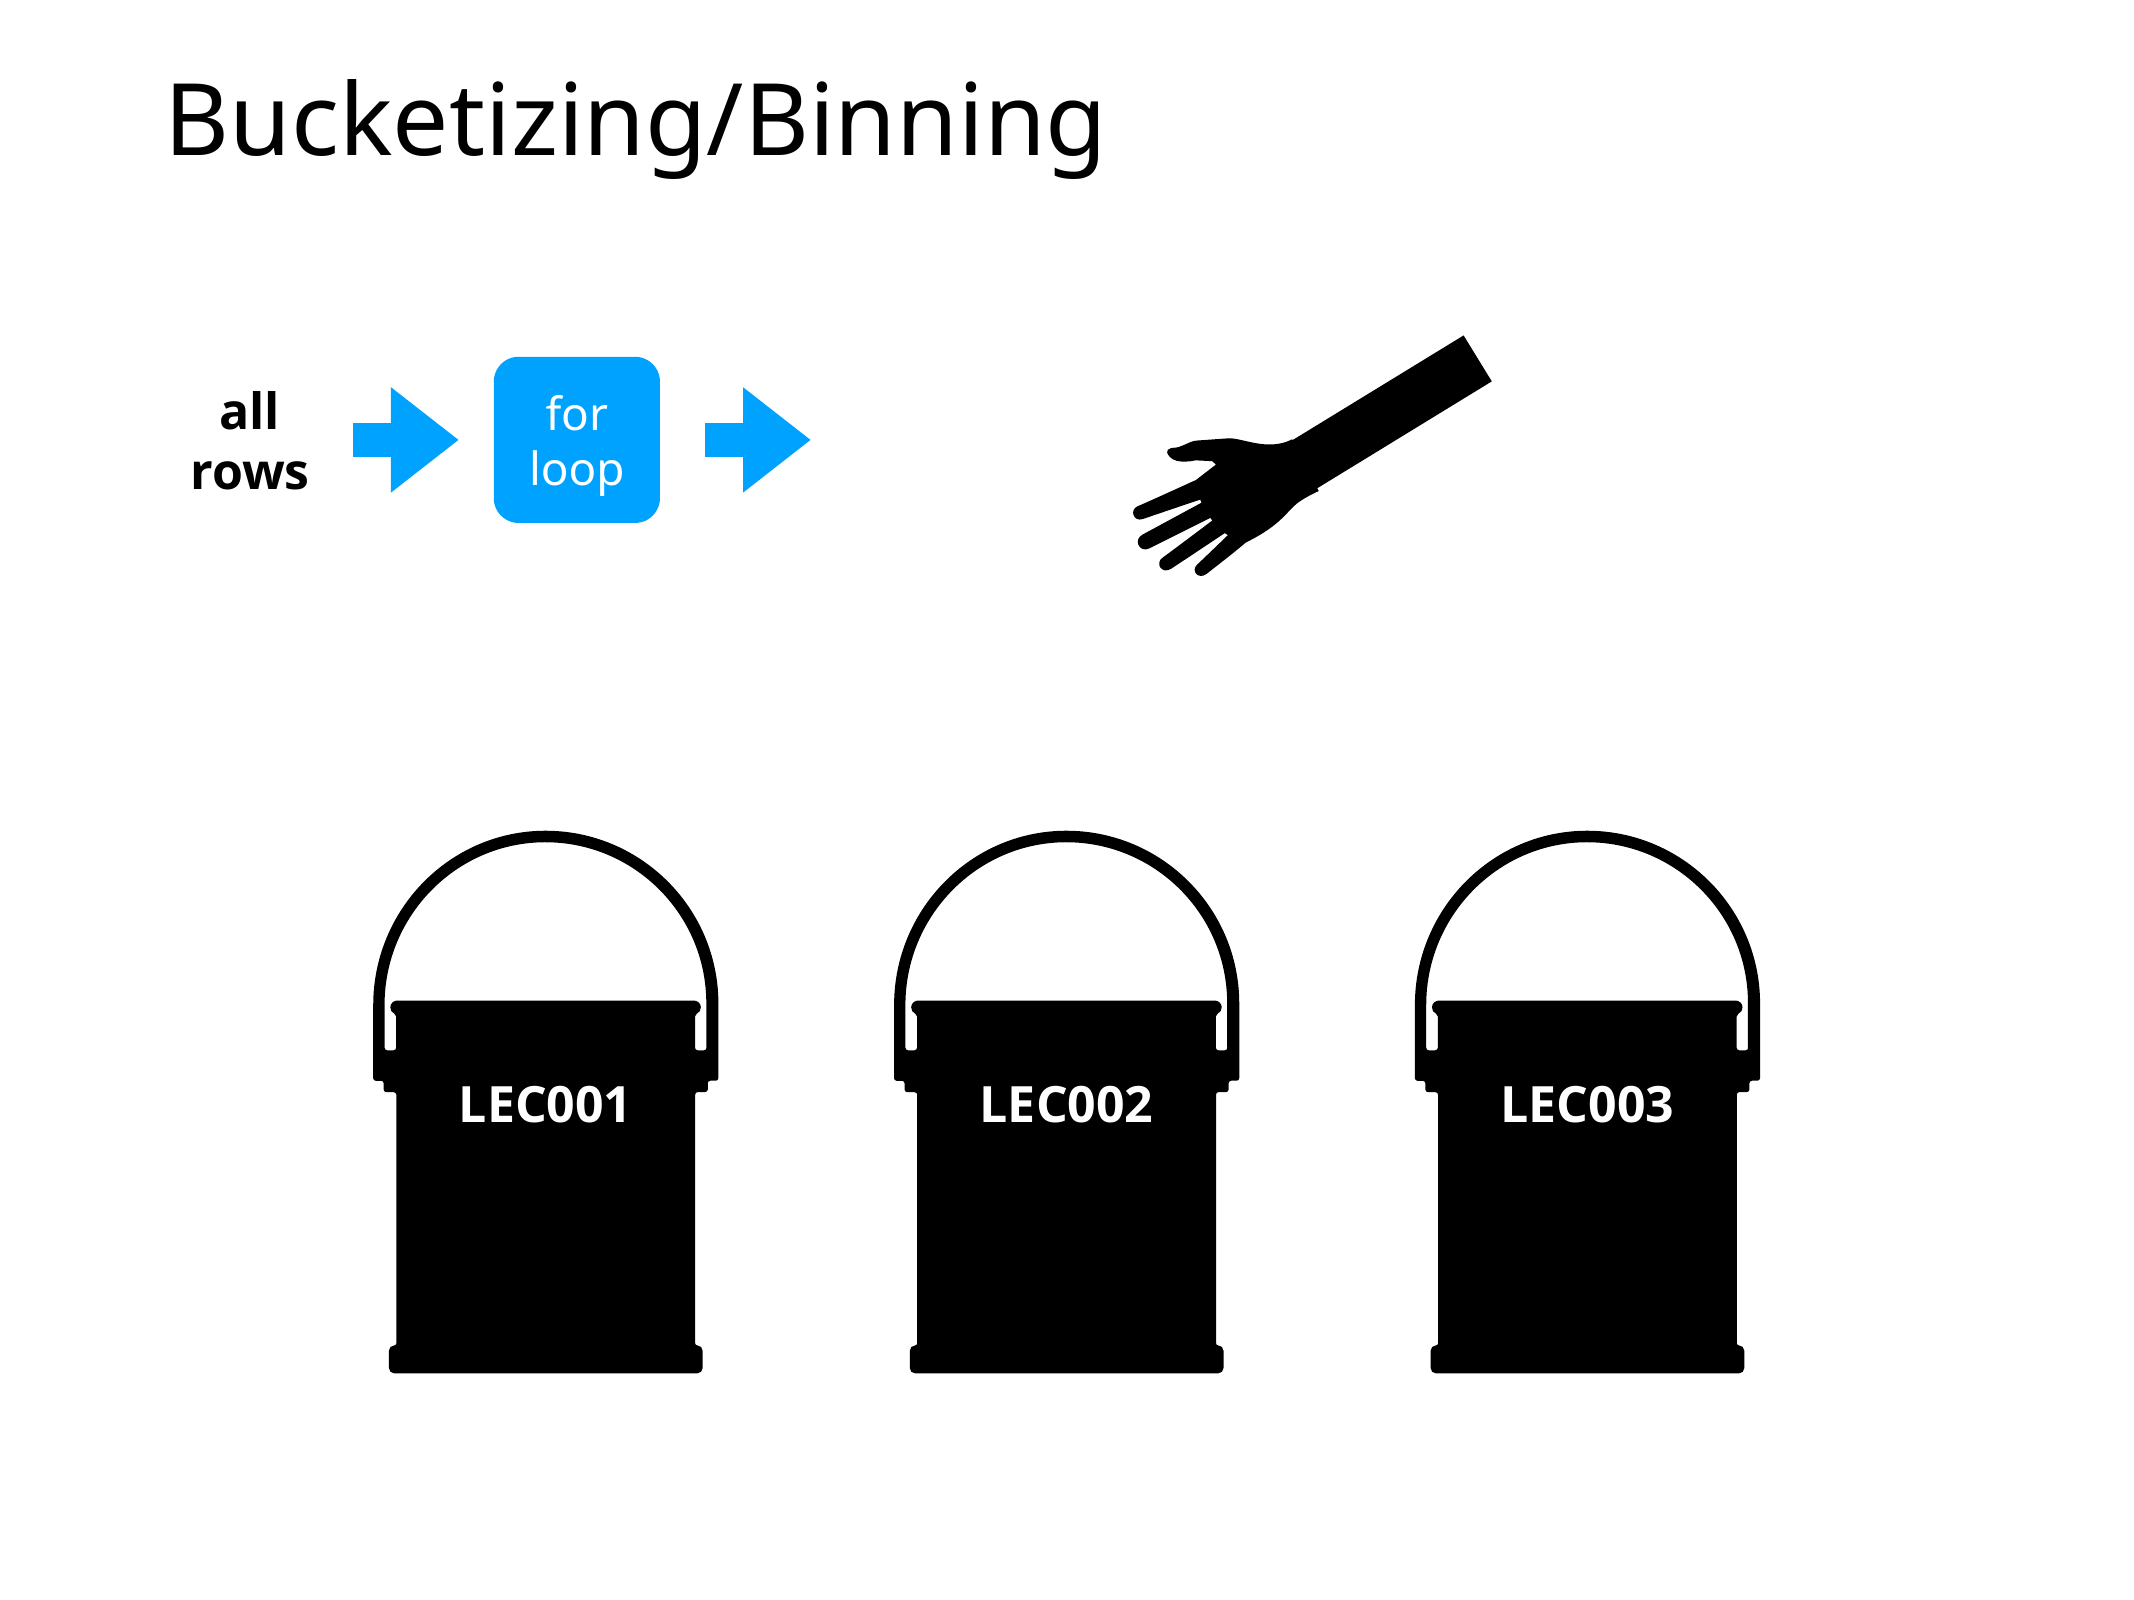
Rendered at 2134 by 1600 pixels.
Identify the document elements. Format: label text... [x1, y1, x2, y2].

text_box for loop [493, 356, 661, 523]
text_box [372, 830, 719, 1374]
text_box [1414, 830, 1761, 1374]
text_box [893, 830, 1240, 1374]
text_box all rows [181, 371, 319, 509]
text_box [705, 387, 811, 493]
title Bucketizing/Binning [155, 41, 1978, 191]
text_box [1111, 387, 1510, 545]
text_box [353, 387, 456, 493]
